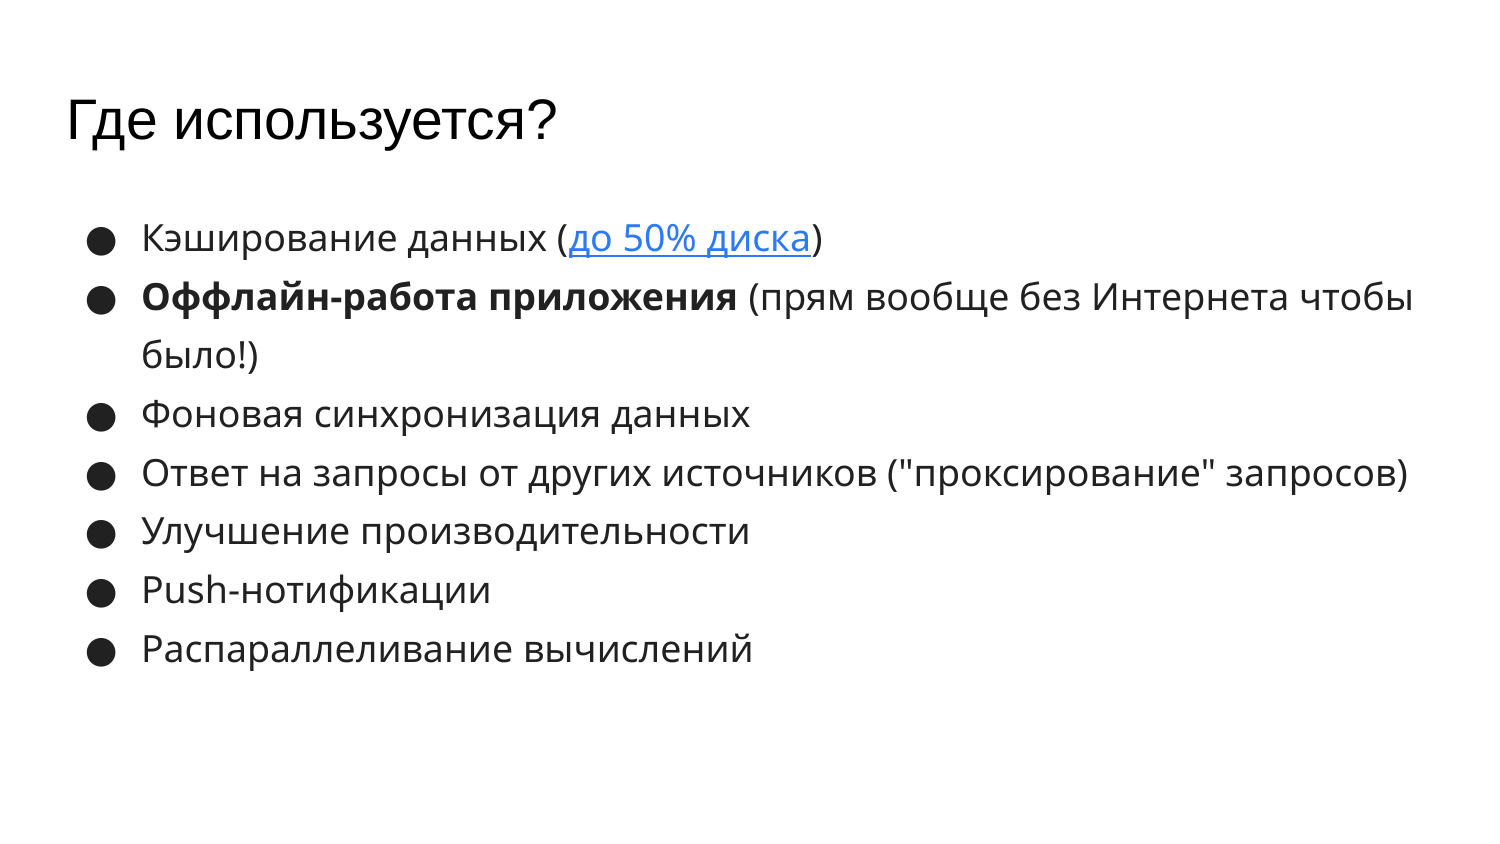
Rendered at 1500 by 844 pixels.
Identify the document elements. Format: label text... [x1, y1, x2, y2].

list Кэширование данных (до 50% диска) Оффлайн-работа приложения (прям вообще без Интернета чтобы было!) Фоновая синхронизация данных Ответ на запросы от других источников ("проксирование" запросов) Улучшение производительности Push-нотификации Распараллеливание вычислений [51, 189, 1449, 750]
title Где используется? [51, 72, 1449, 167]
